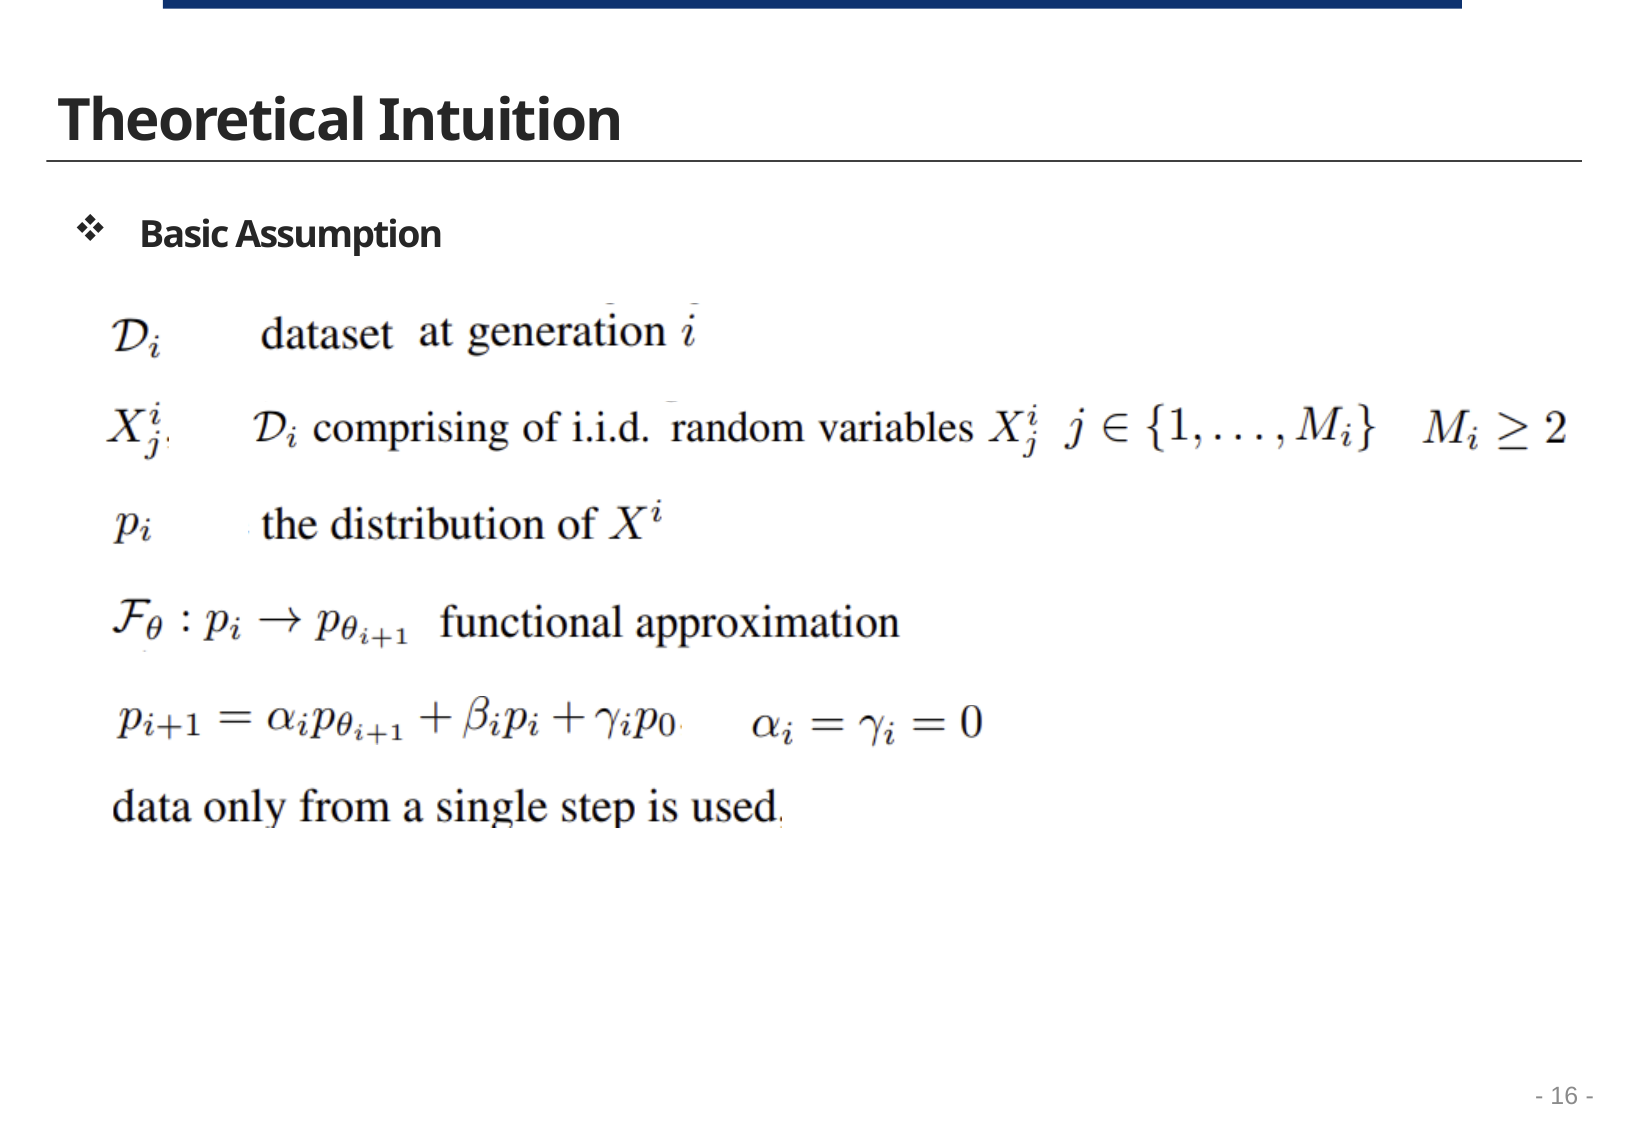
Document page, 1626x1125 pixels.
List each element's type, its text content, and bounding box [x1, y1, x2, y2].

picture [1062, 395, 1376, 459]
picture [105, 588, 414, 652]
picture [109, 310, 165, 372]
picture [744, 704, 990, 754]
picture [109, 783, 782, 828]
picture [413, 303, 704, 360]
slide_number - 16 - [1243, 1064, 1609, 1125]
picture [248, 498, 668, 547]
text_box Basic Assumption [58, 180, 1393, 331]
text_box Theoretical Intuition [42, 39, 1583, 160]
picture [242, 400, 1042, 458]
picture [259, 312, 401, 352]
picture [1415, 403, 1569, 451]
picture [105, 399, 169, 464]
picture [109, 696, 682, 745]
picture [107, 501, 156, 552]
picture [431, 599, 905, 653]
